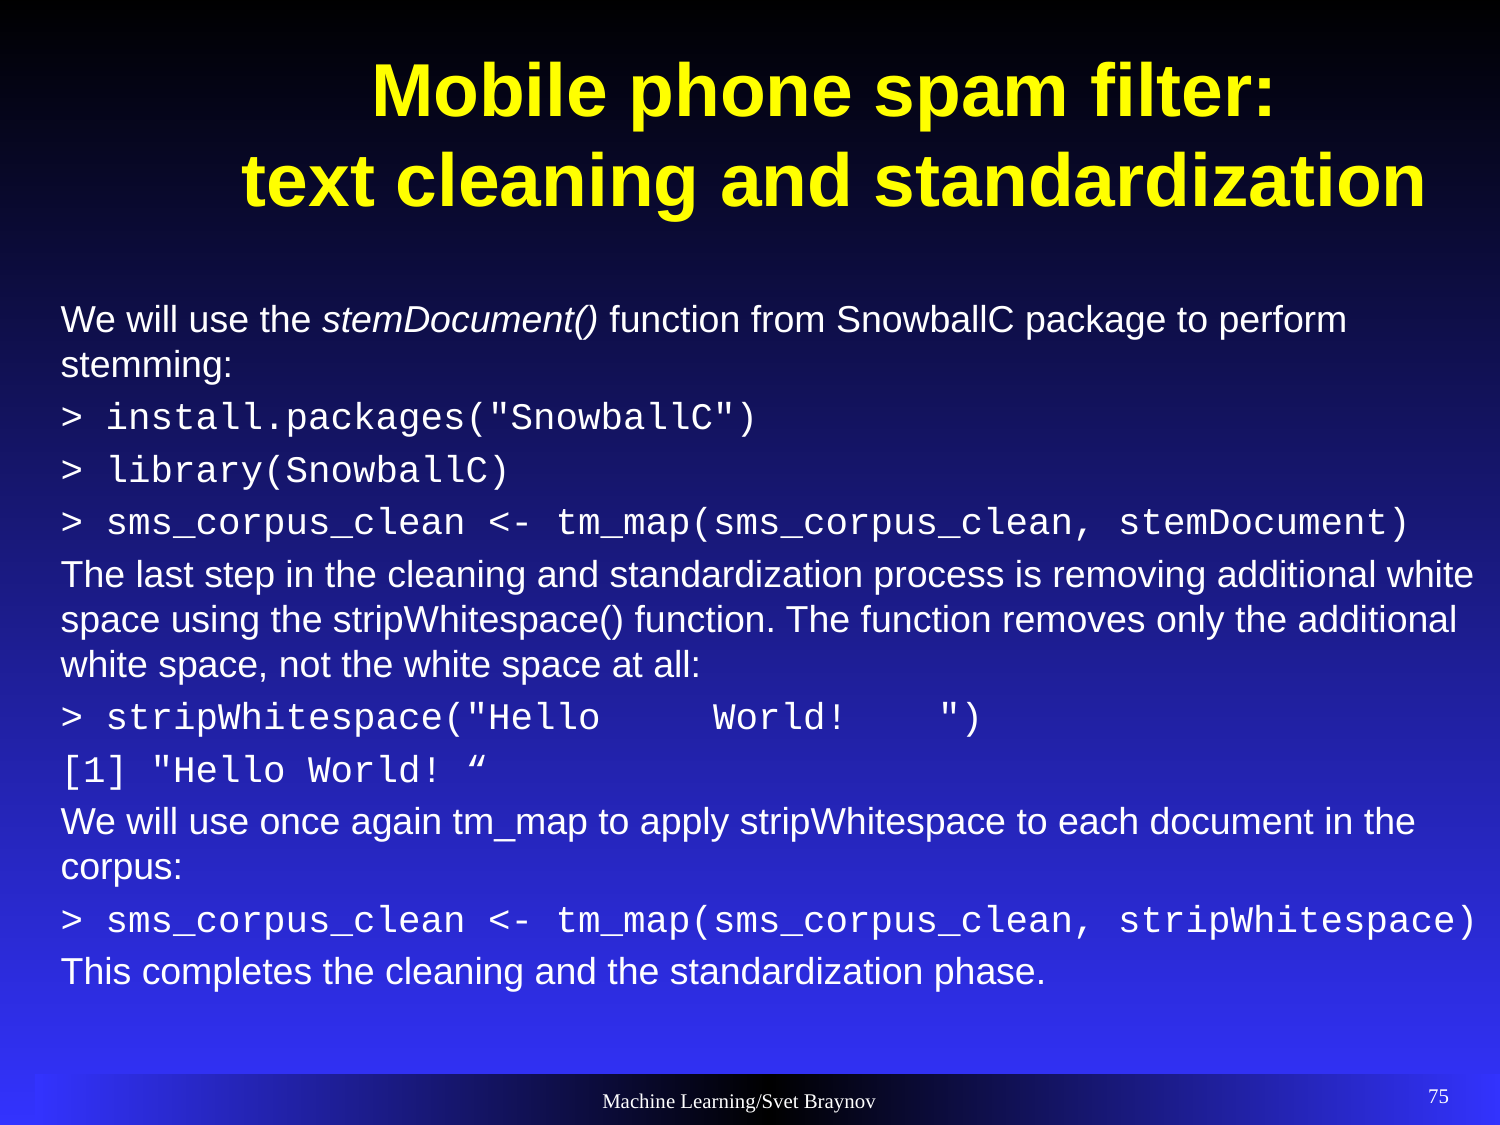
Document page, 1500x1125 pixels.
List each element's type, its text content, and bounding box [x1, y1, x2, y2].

slide_number 75 [1413, 1074, 1500, 1125]
title Mobile phone spam filter: text cleaning and standardization [187, 37, 1463, 225]
list We will use the stemDocument() function from SnowballC package to perform stemming: > install.packages("SnowballC") > library(SnowballC) > sms_corpus_clean <- tm_map(sms_corpus_clean, stemDocument) The last step in the cleaning and standardization process is removing additional white space using the stripWhitespace() function. The function removes only the additional white space, not the white space at all: > stripWhitespace("Hello World! ") [1] "Hello World! “ We will use once again tm_map to apply stripWhitespace to each document in the corpus: > sms_corpus_clean <- tm_map(sms_corpus_clean, stripWhitespace) This completes the cleaning and the standardization phase. [45, 287, 1500, 963]
